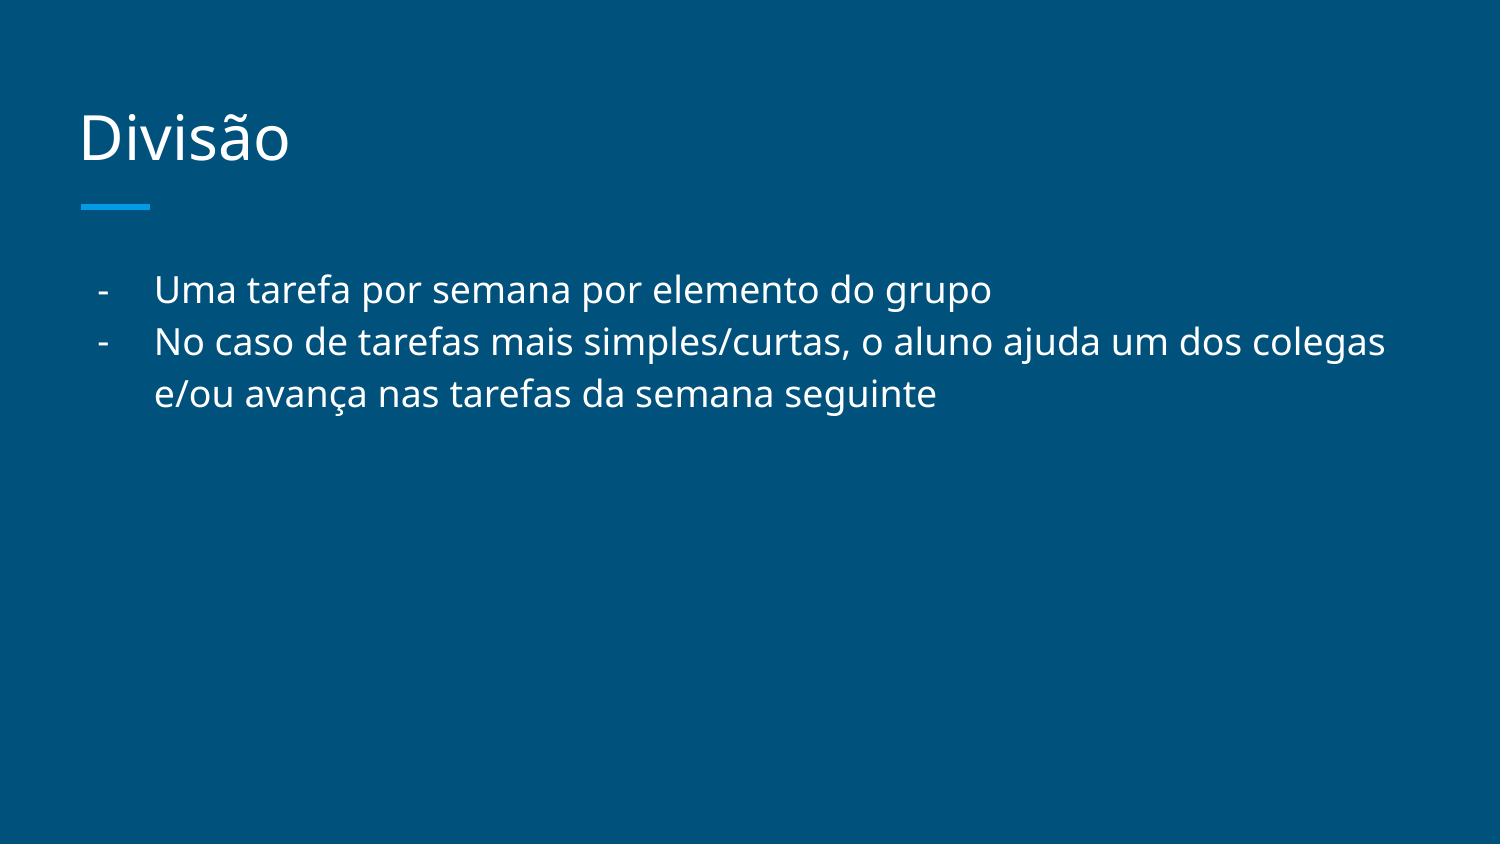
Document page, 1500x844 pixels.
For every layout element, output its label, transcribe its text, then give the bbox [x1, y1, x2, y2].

list Uma tarefa por semana por elemento do grupo No caso de tarefas mais simples/curtas, o aluno ajuda um dos colegas e/ou avança nas tarefas da semana seguinte [63, 244, 1437, 750]
title Divisão [63, 75, 1437, 188]
